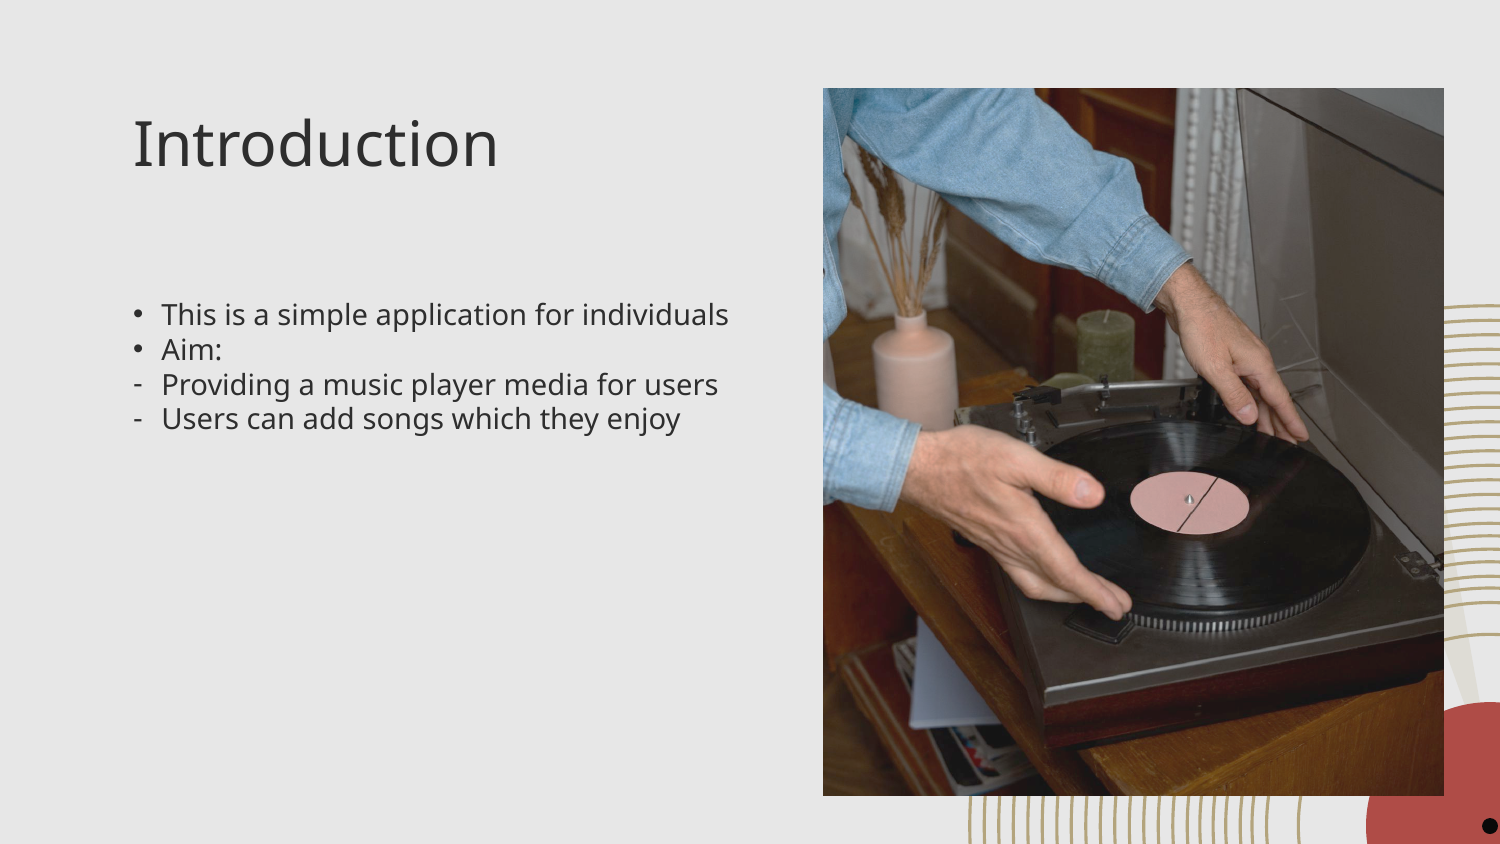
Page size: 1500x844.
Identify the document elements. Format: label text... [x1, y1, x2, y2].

title Introduction [118, 88, 820, 183]
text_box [774, 99, 1500, 844]
subtitle This is a simple application for individuals Aim: Providing a music player media for users Users can add songs which they enjoy [118, 280, 751, 802]
picture [822, 87, 1445, 796]
